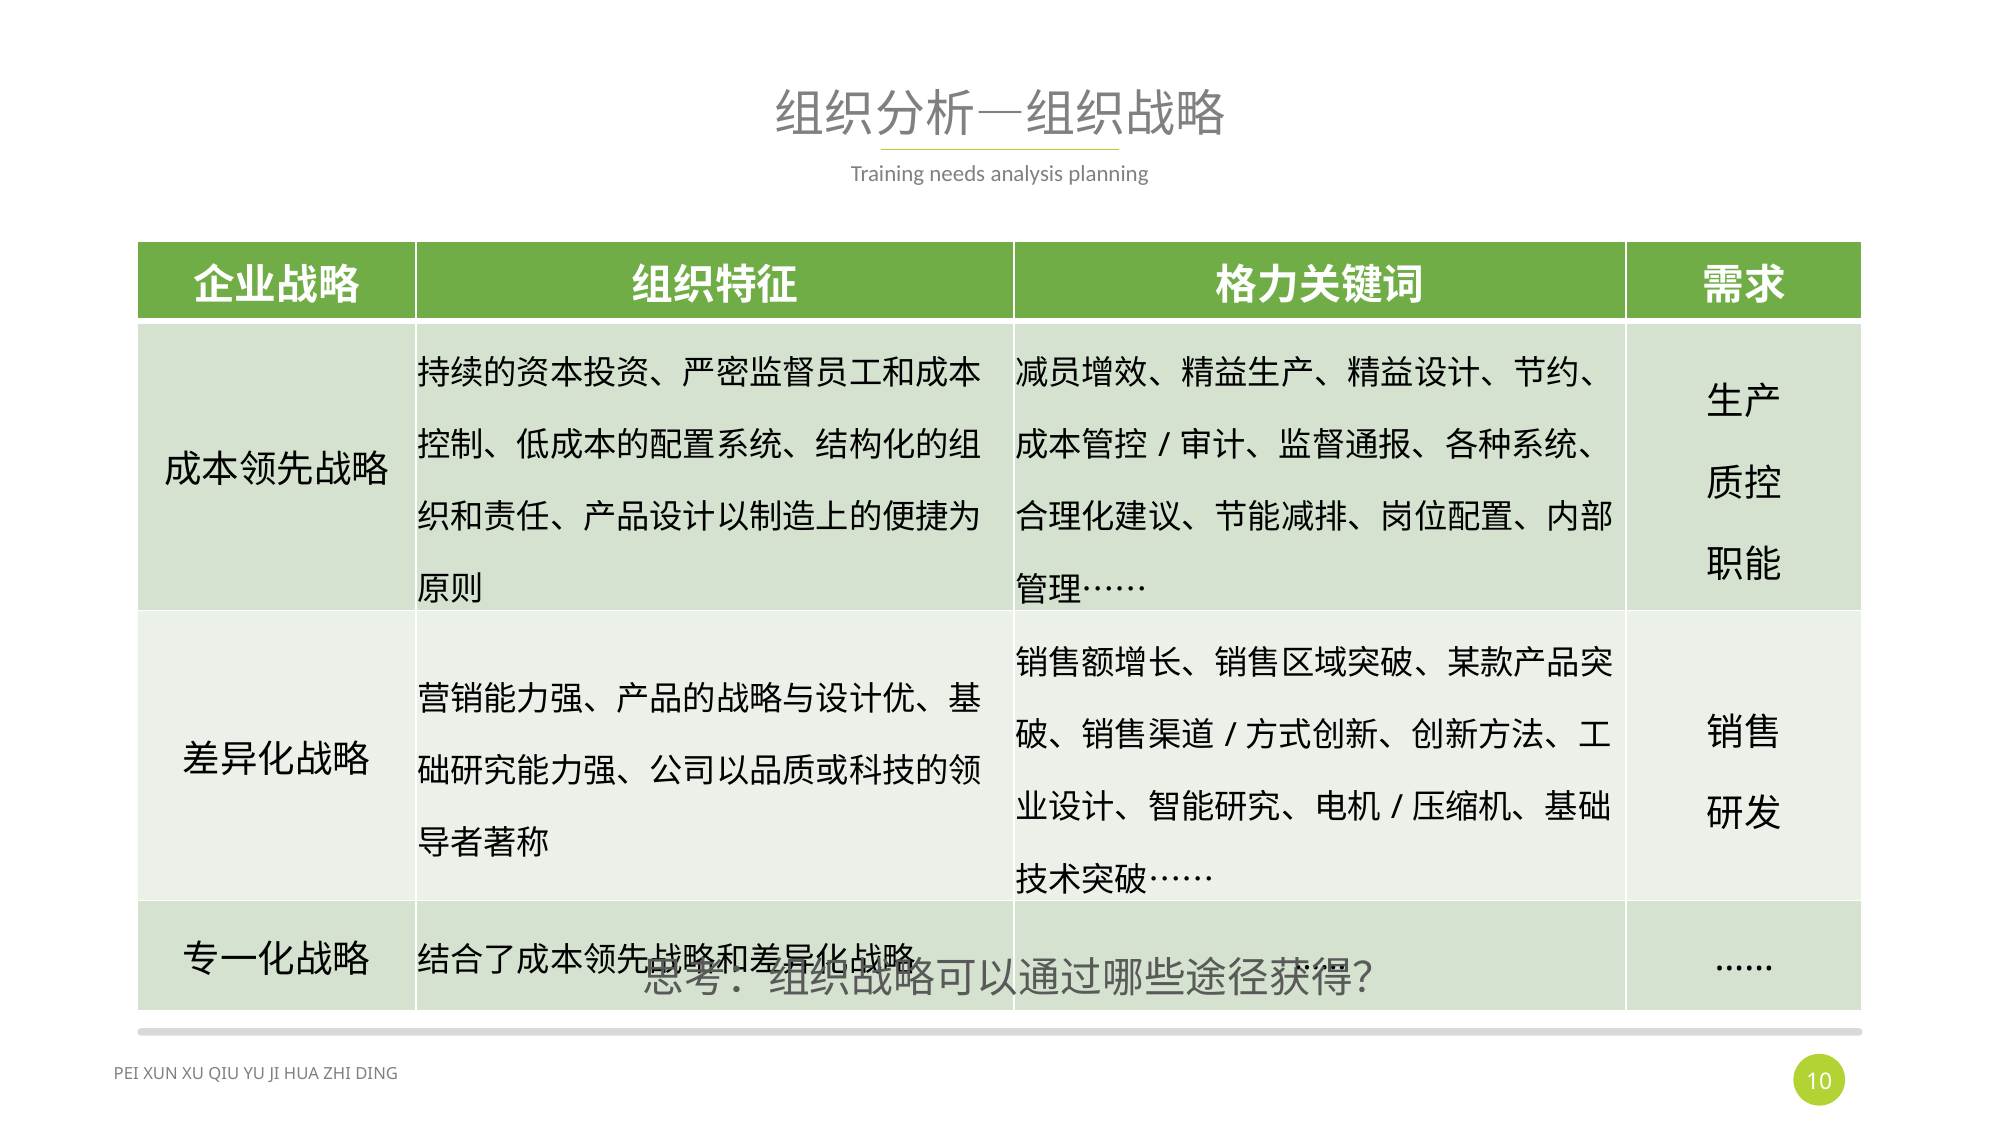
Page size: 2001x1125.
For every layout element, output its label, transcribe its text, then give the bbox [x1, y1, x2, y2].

table_cell 持续的资本投资、严密监督员工和成本控制、低成本的配置系统、结构化的组织和责任、产品设计以制造上的便捷为原则 [417, 324, 1013, 610]
list Training needs analysis planning [137, 154, 1863, 240]
title 组织分析—组织战略 [137, 50, 1863, 154]
table_cell 生产 质控 职能 [1627, 324, 1861, 610]
table_cell …… [1627, 901, 1861, 1010]
table_cell 成本领先战略 [138, 324, 415, 610]
table_cell 营销能力强、产品的战略与设计优、基础研究能力强、公司以品质或科技的领导者著称 [417, 611, 1013, 900]
table_cell 减员增效、精益生产、精益设计、节约、成本管控/审计、监督通报、各种系统、合理化建议、节能减排、岗位配置、内部管理…… [1015, 324, 1625, 610]
table_cell 销售 研发 [1627, 611, 1861, 900]
table_header 组织特征 [417, 242, 1013, 318]
table_cell …… [1015, 901, 1625, 1010]
table_cell 专一化战略 [138, 901, 415, 1010]
table_cell 结合了成本领先战略和差异化战略 [417, 901, 1013, 1010]
text_box 思考：组织战略可以通过哪些途径获得？ [628, 943, 1410, 1008]
table_header 格力关键词 [1015, 242, 1625, 318]
table_cell 销售额增长、销售区域突破、某款产品突破、销售渠道/方式创新、创新方法、工业设计、智能研究、电机/压缩机、基础技术突破…… [1015, 611, 1625, 900]
table_header 企业战略 [138, 242, 415, 318]
table_cell 差异化战略 [138, 611, 415, 900]
table_header 需求 [1627, 242, 1861, 318]
